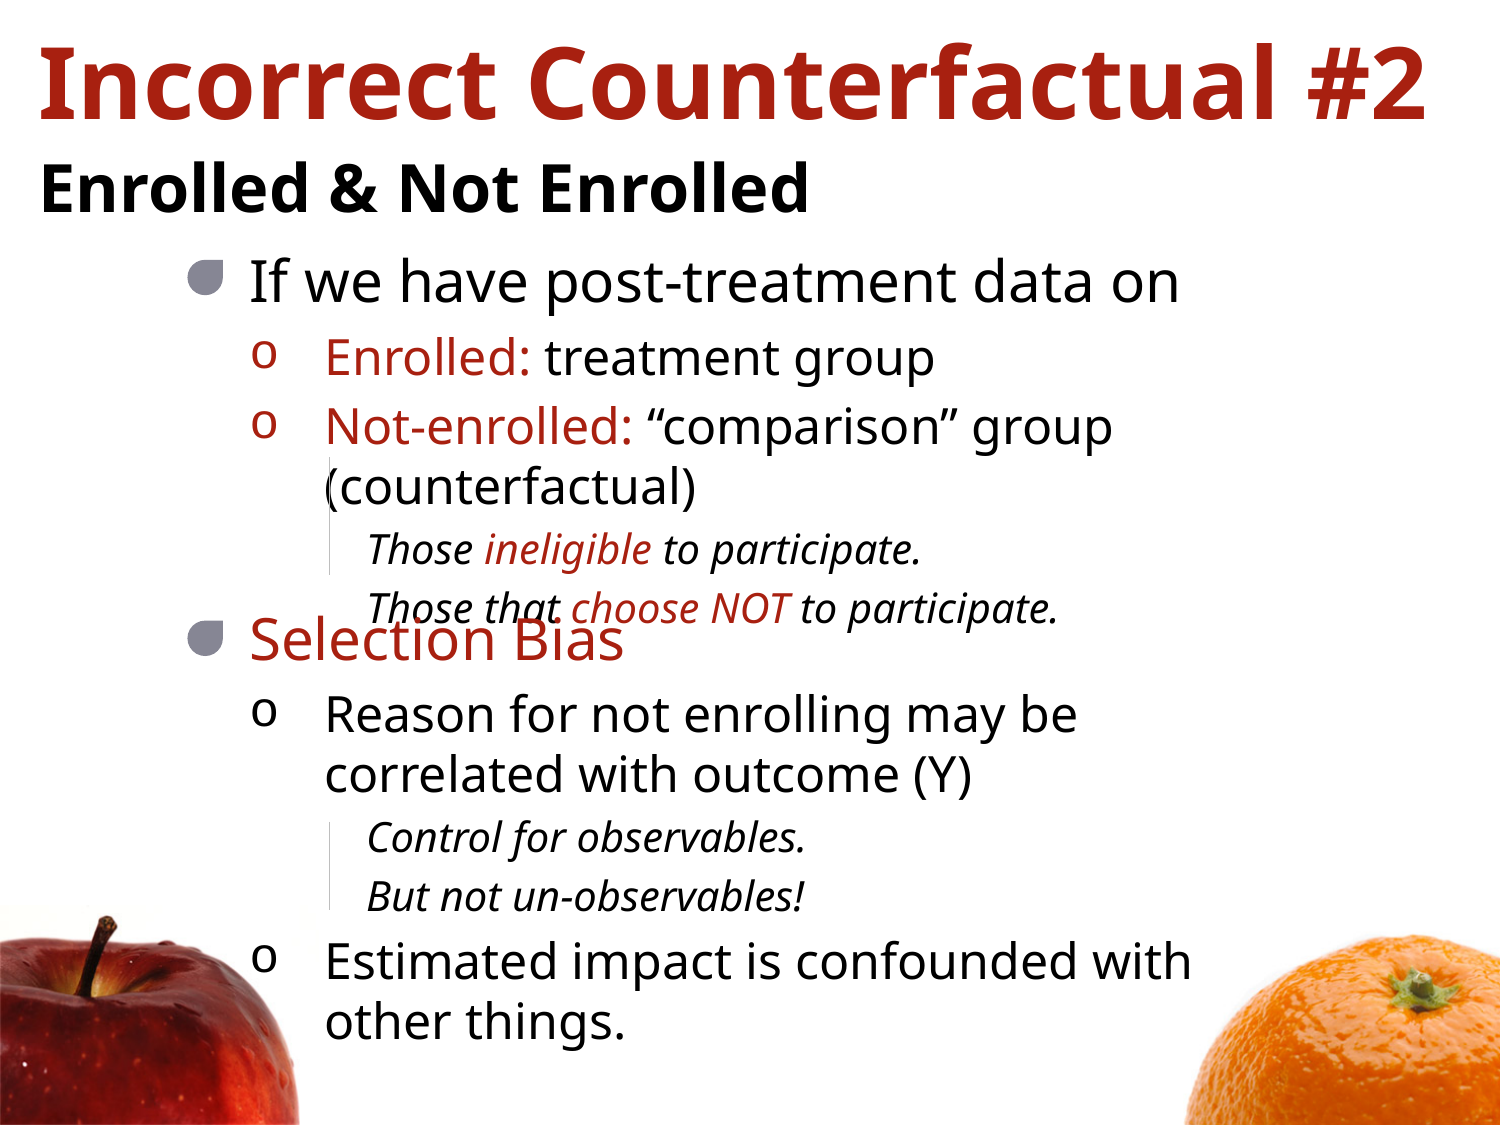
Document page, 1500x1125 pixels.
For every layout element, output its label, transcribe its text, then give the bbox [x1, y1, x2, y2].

text_box [185, 618, 225, 659]
text_box Reason for not enrolling may be correlated with outcome (Y) Control for observables. But not un-observables! Estimated impact is confounded with other things. [234, 675, 1334, 1057]
text_box [185, 257, 225, 298]
text_box Selection Bias [234, 594, 1299, 675]
picture [0, 889, 319, 1125]
picture [1166, 891, 1500, 1125]
text_box Enrolled: treatment group Not-enrolled: “comparison” group (counterfactual) Those ineligible to participate. Those that choose NOT to participate. [234, 317, 1459, 640]
title Incorrect Counterfactual #2 [23, 11, 1477, 153]
text_box Enrolled & Not Enrolled [23, 138, 1081, 233]
text_box If we have post-treatment data on [234, 236, 1292, 317]
